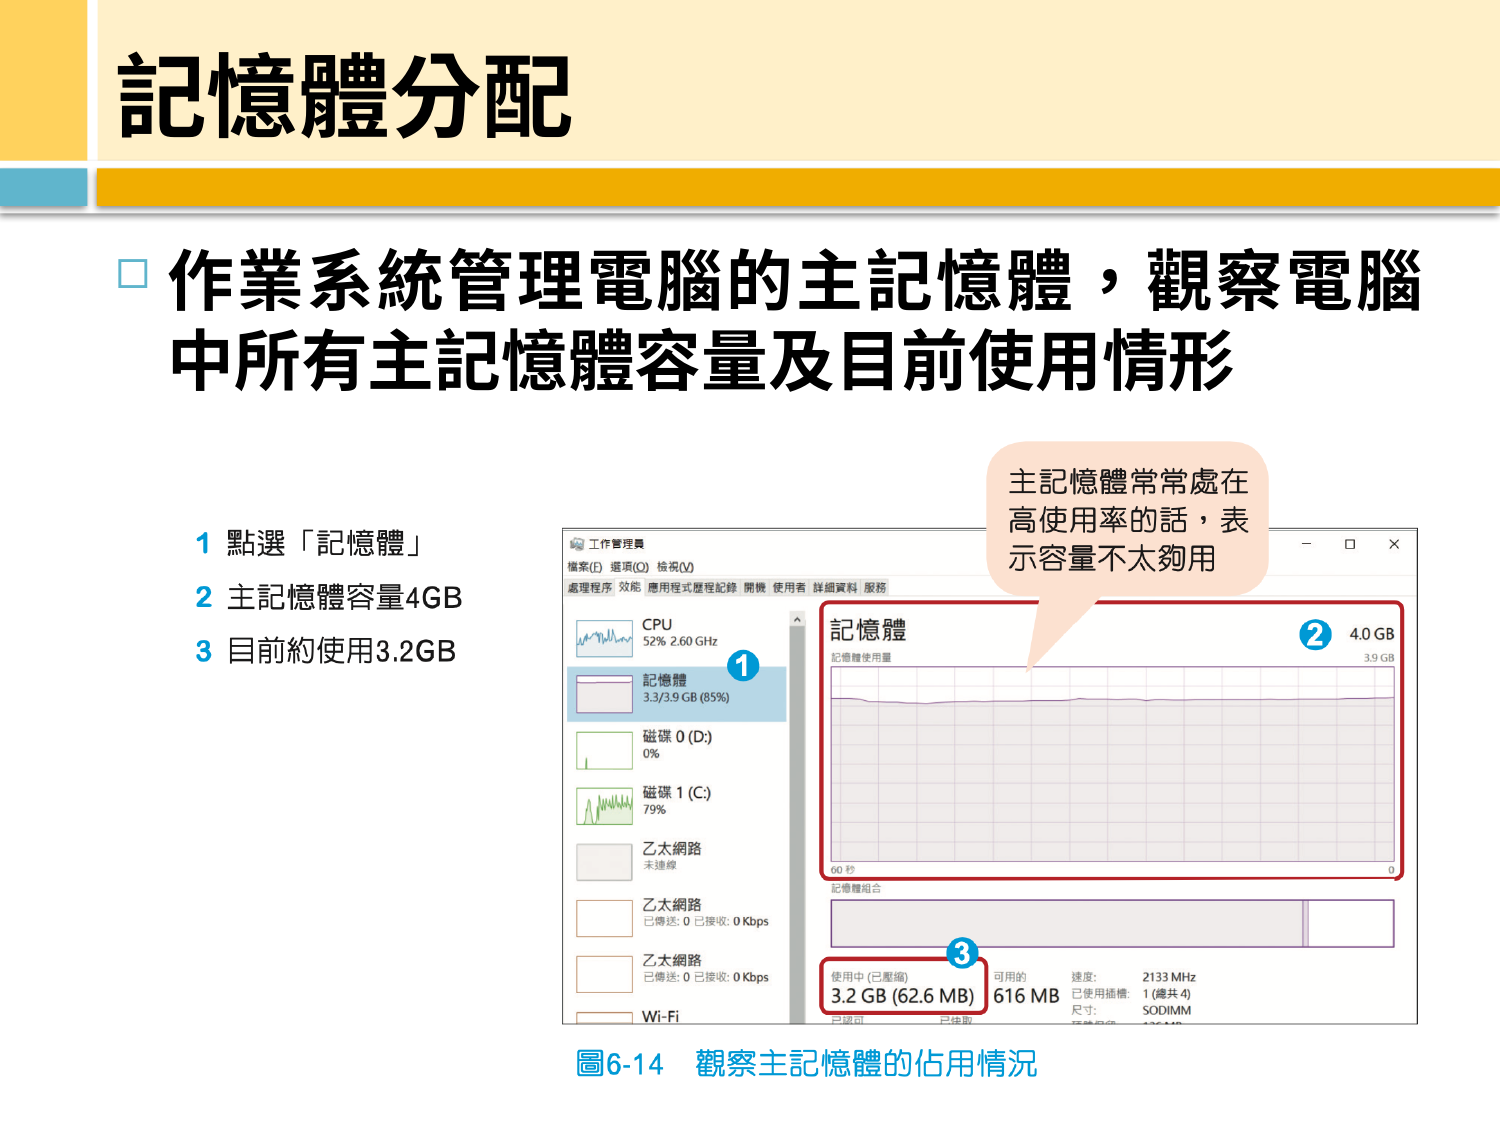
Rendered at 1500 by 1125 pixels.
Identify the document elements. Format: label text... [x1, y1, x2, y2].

list 作業系統管理電腦的主記憶體，觀察電腦中所有主記憶體容量及目前使用情形 [100, 231, 1438, 1024]
picture [174, 424, 1457, 1099]
title 記憶體分配 [100, 26, 1438, 161]
